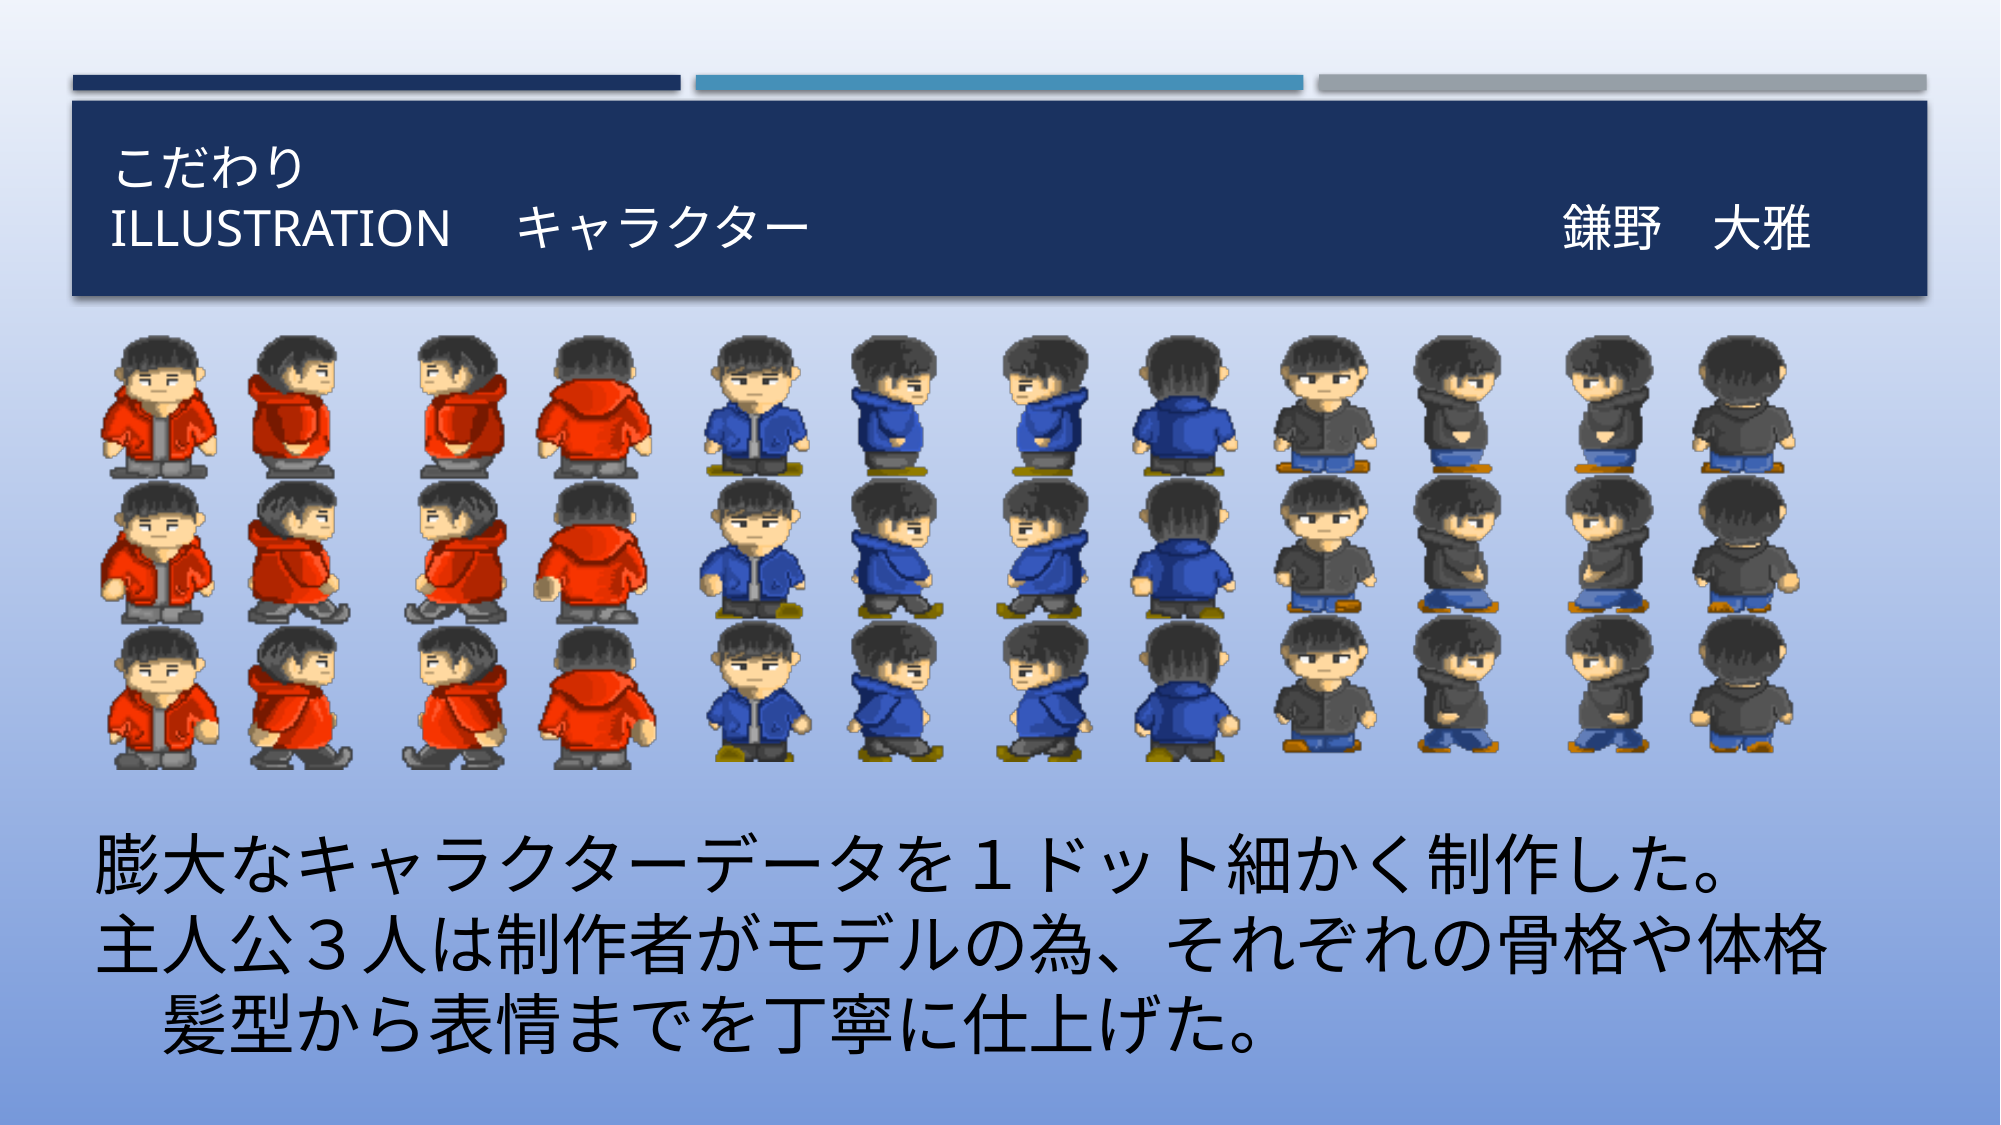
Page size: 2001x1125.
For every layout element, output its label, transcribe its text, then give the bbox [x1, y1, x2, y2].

picture [87, 334, 669, 770]
picture [685, 334, 1814, 894]
title こだわり Illustration キャラクター 鎌野 大雅 [95, 115, 1905, 265]
text_box 膨大なキャラクターデータを１ドット細かく制作した。 主人公３人は制作者がモデルの為、それぞれの骨格や体格 髪型から表情までを丁寧に仕上げた。 [80, 815, 1887, 1125]
